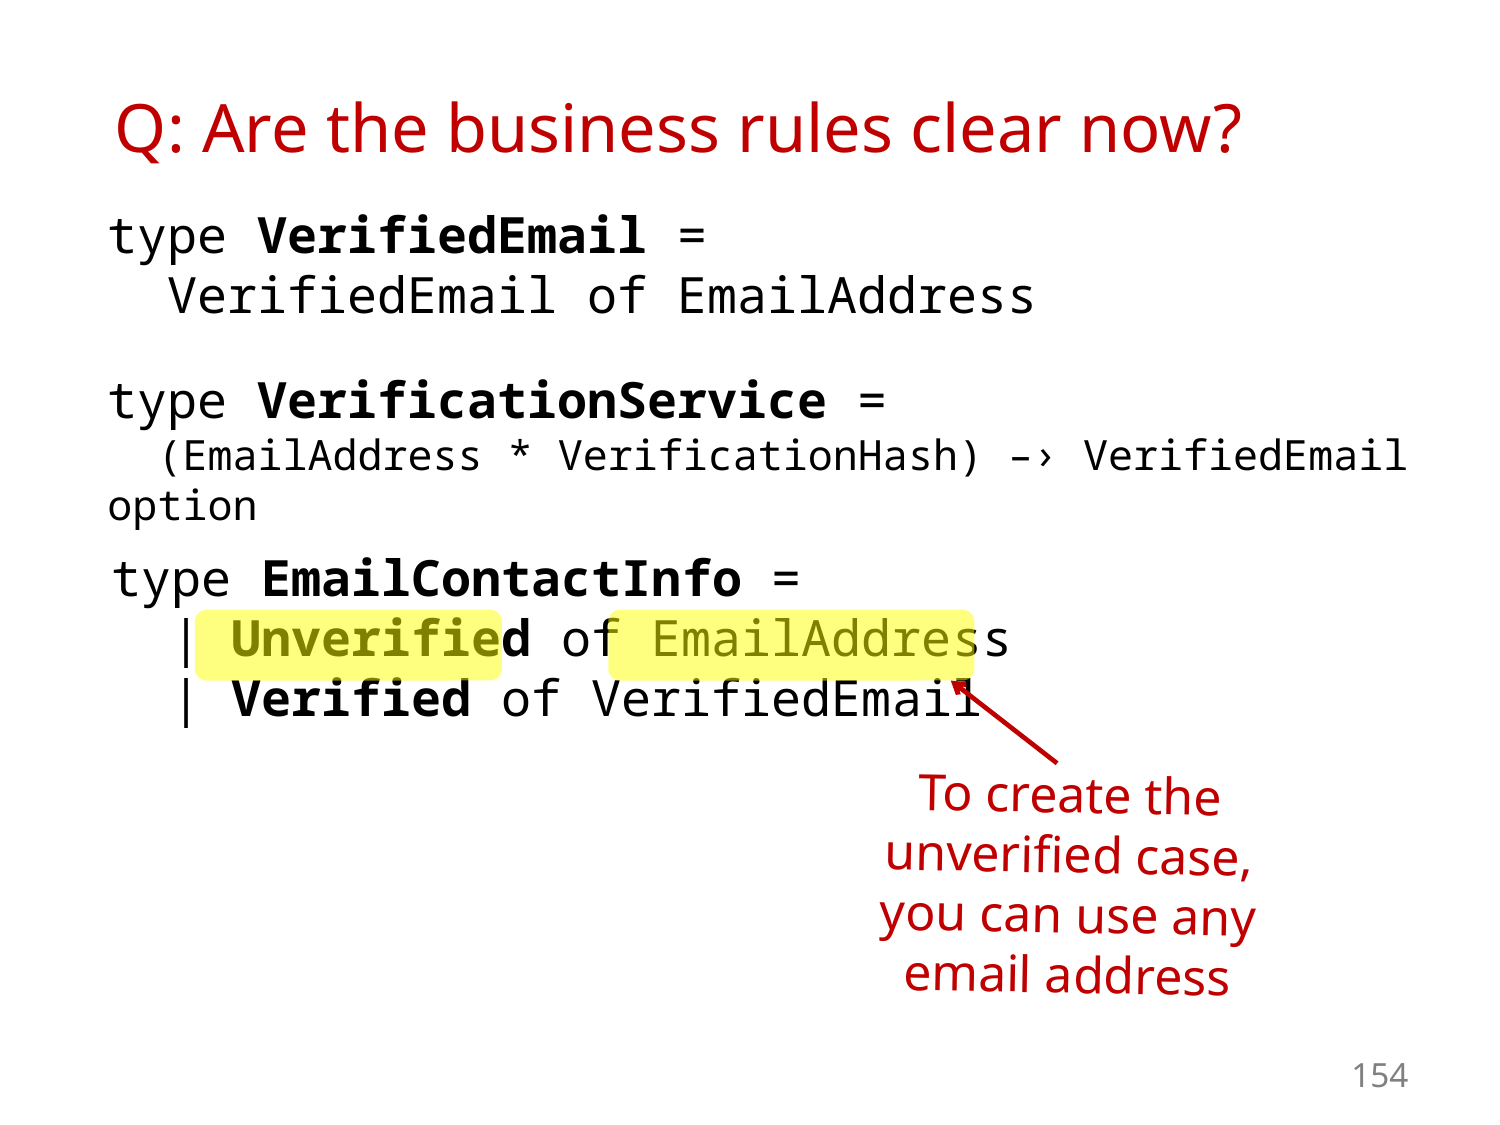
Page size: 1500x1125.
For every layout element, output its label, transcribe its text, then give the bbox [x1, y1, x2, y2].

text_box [194, 609, 1318, 953]
text_box Q: Are the business rules clear now? [100, 78, 1400, 173]
text_box type VerifiedEmail = VerifiedEmail of EmailAddress [92, 196, 1500, 331]
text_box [608, 609, 1058, 764]
text_box type EmailContactInfo = | Unverified of EmailAddress | Verified of VerifiedEmail [97, 538, 1363, 734]
text_box type VerificationService = (EmailAddress * VerificationHash) –› VerifiedEmail option [92, 361, 1500, 537]
